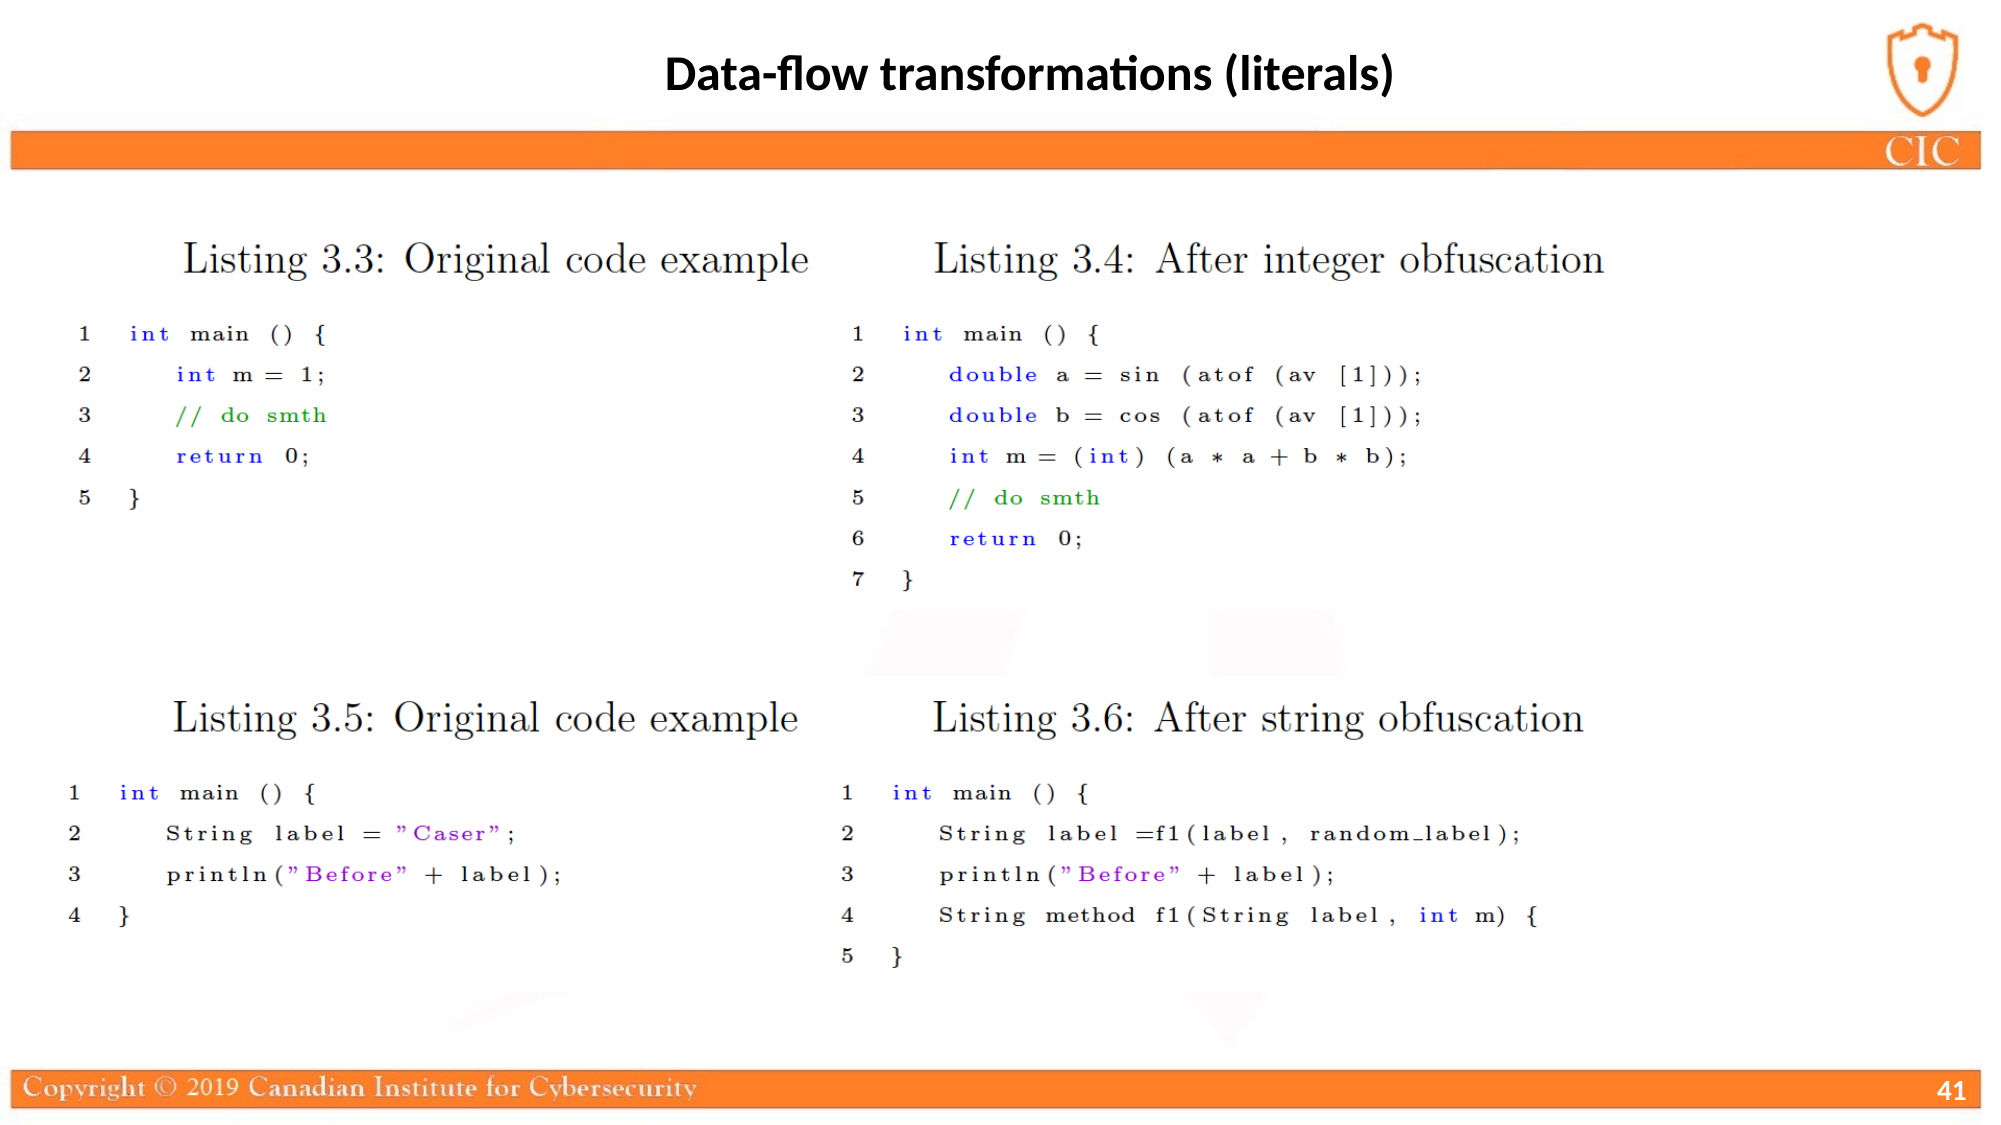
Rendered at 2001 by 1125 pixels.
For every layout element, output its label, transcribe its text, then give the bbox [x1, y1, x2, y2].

text_box Data-flow transformations (literals) [649, 33, 1411, 109]
picture [0, 0, 2001, 1125]
slide_number 41 [1531, 1058, 1982, 1119]
